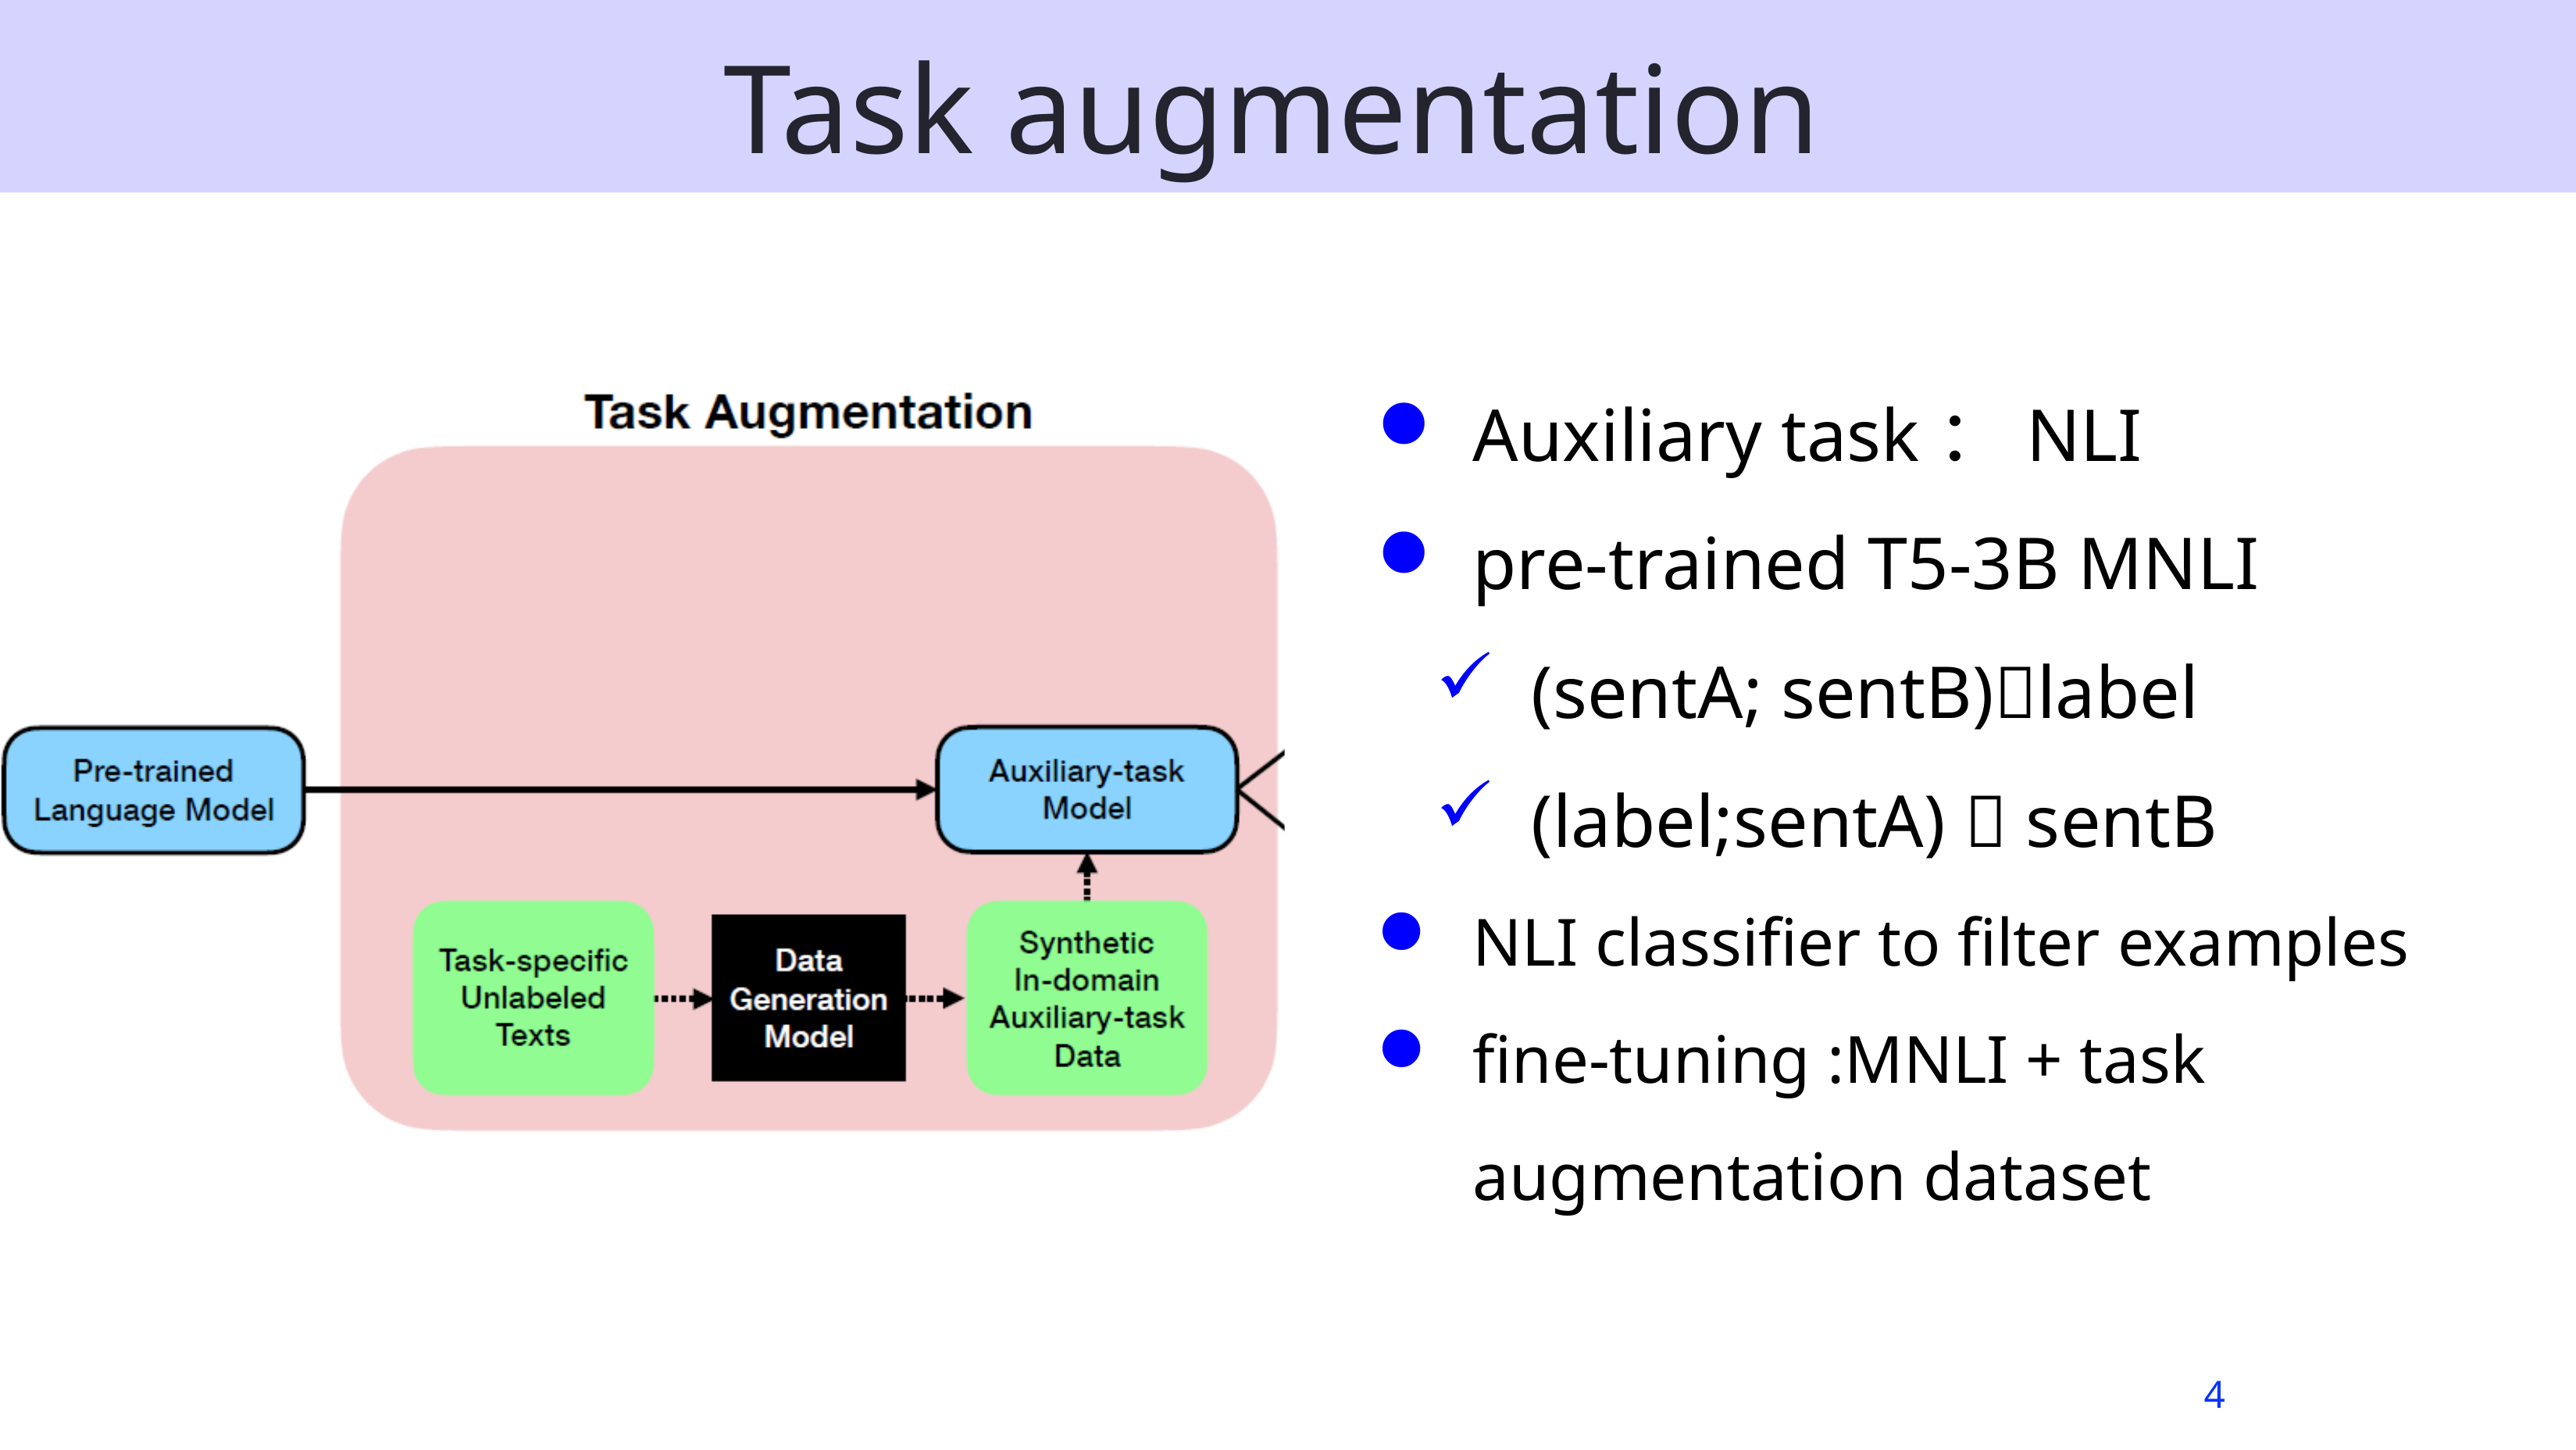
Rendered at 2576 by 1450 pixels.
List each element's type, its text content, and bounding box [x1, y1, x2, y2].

text_box Auxiliary task：NLI pre-trained T5-3B MNLI (sentA; sentB)label (label;sentA)  sentB NLI classifier to filter examples fine-tuning :MNLI + task augmentation dataset [1365, 340, 2576, 1220]
title Task augmentation [680, 31, 1896, 180]
picture [0, 343, 1285, 1155]
text_box 4 [2199, 1377, 2275, 1422]
